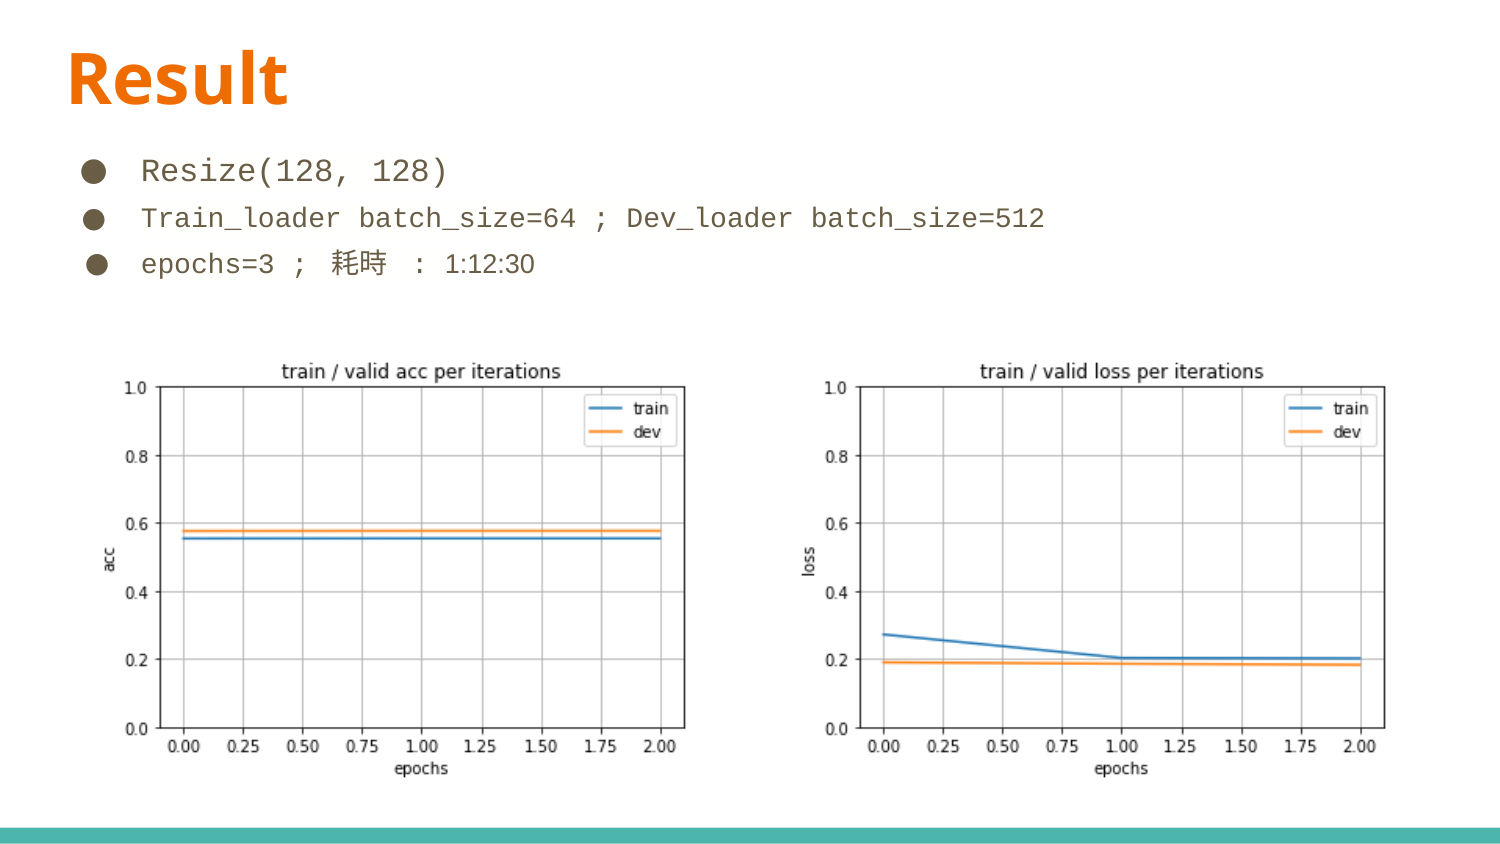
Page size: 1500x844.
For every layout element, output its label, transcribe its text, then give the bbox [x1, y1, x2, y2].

picture [91, 351, 695, 787]
picture [791, 351, 1395, 787]
text_box Result [51, 18, 364, 120]
text_box Resize(128, 128) Train_loader batch_size=64 ; Dev_loader batch_size=512 epochs=3 ; 耗時 : 1:12:30 [51, 120, 1403, 339]
